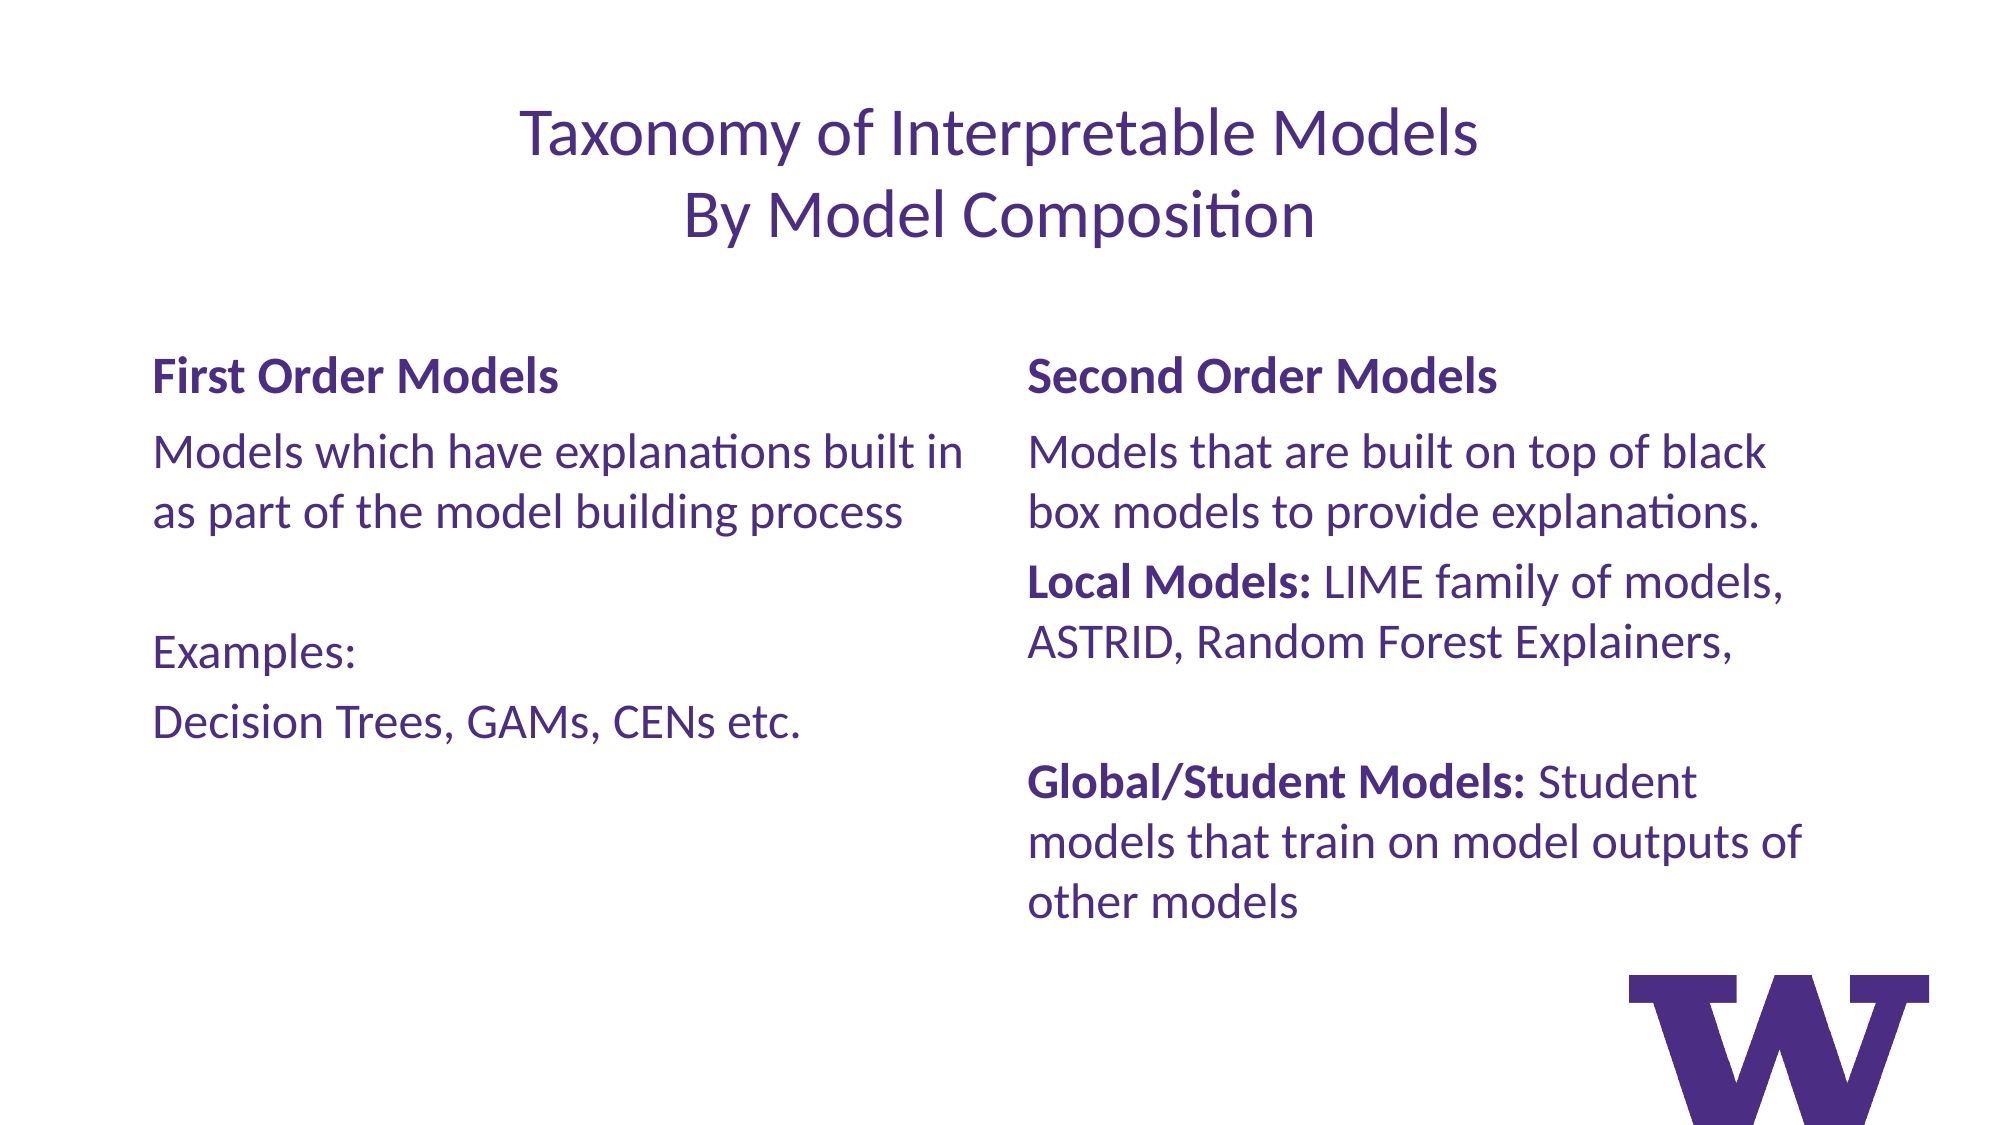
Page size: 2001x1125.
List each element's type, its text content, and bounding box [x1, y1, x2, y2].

list Models which have explanations built in as part of the model building process Examples: Decision Trees, GAMs, CENs etc. [137, 410, 984, 1016]
picture [1629, 975, 1930, 1125]
list First Order Models [137, 275, 984, 410]
list Models that are built on top of black box models to provide explanations. Local Models: LIME family of models, ASTRID, Random Forest Explainers, Global/Student Models: Student models that train on model outputs of other models [1012, 411, 1863, 1016]
title Taxonomy of Interpretable Models By Model Composition [137, 59, 1863, 278]
list Second Order Models [1012, 275, 1863, 411]
